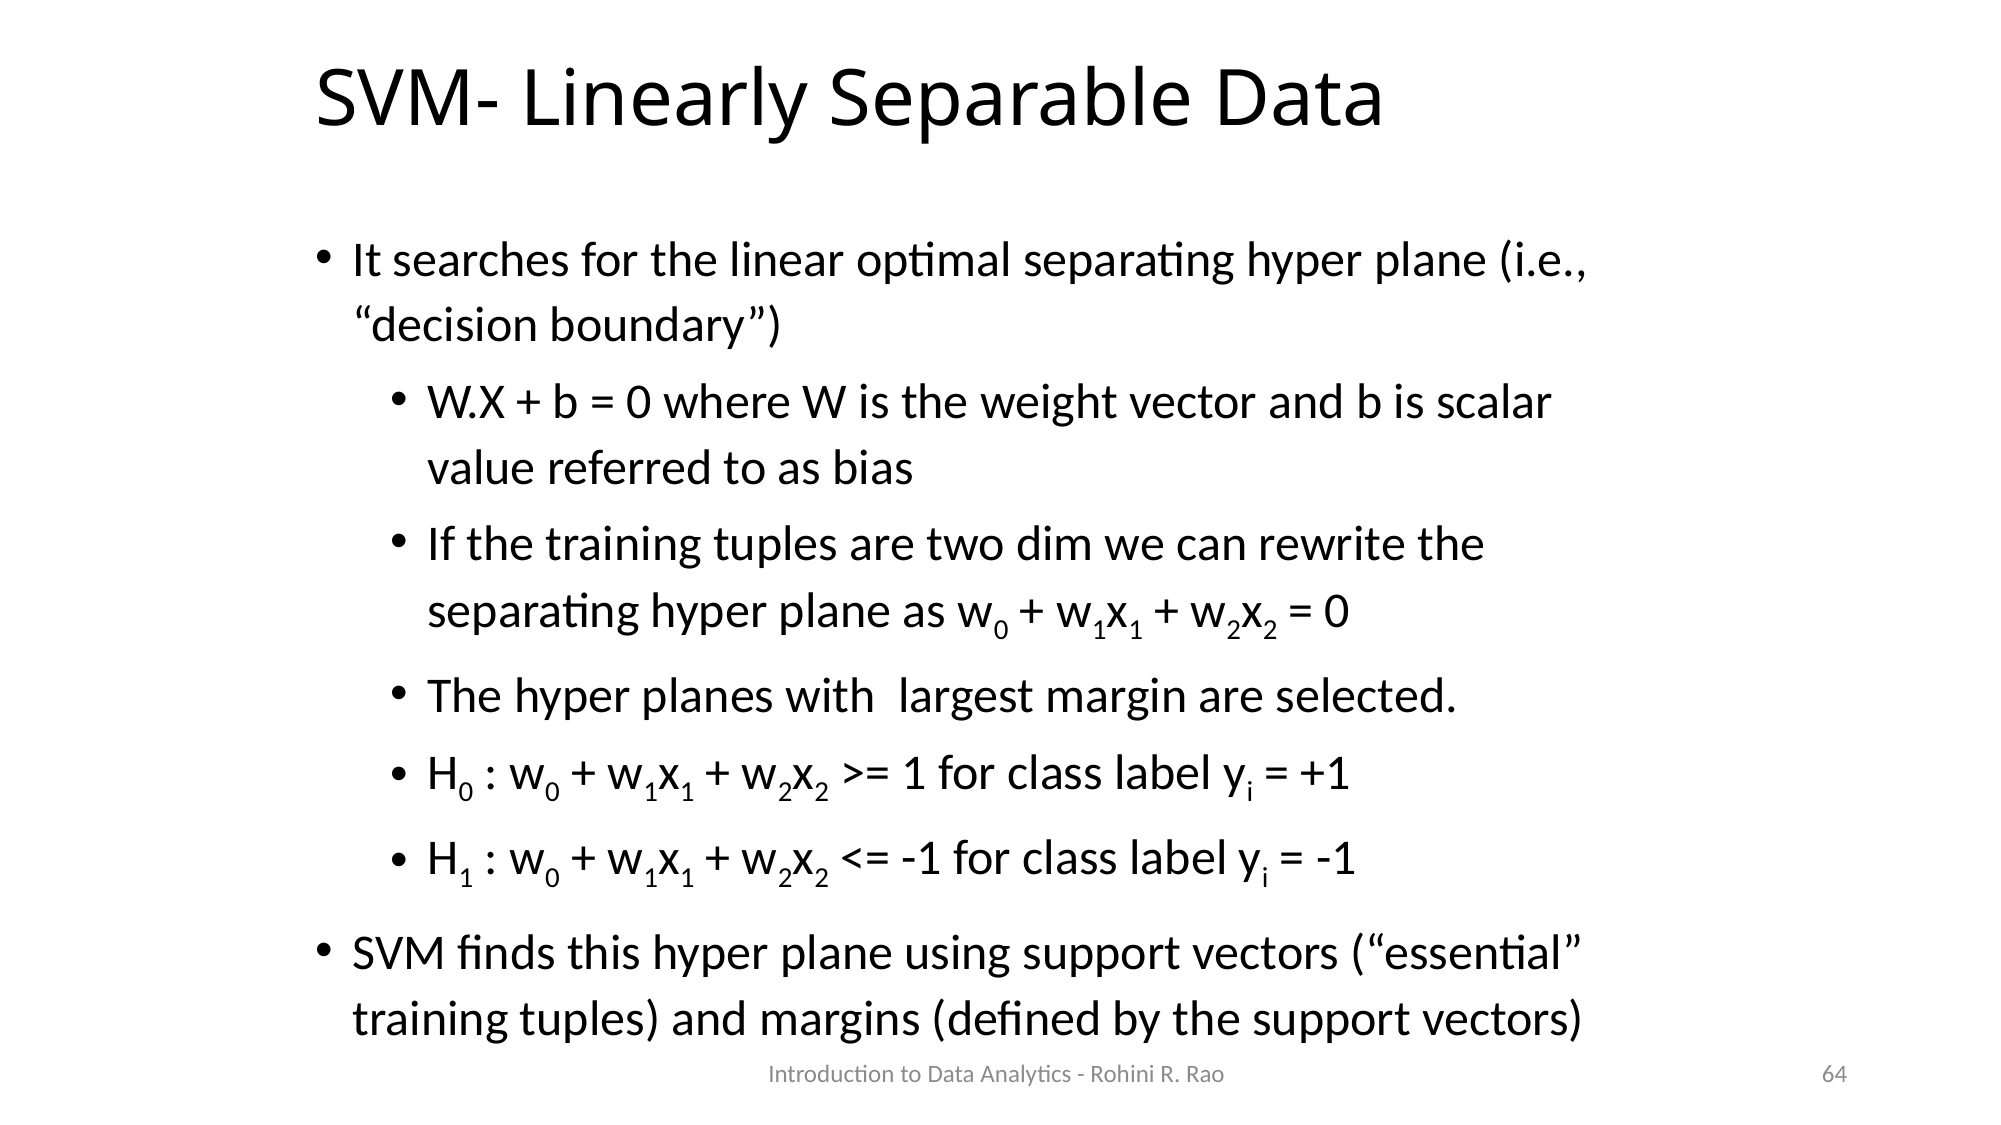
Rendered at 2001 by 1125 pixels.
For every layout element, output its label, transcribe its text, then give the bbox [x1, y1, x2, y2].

title SVM- Linearly Separable Data [300, 50, 1700, 150]
footer Introduction to Data Analytics - Rohini R. Rao [662, 1042, 1338, 1103]
slide_number 64 [1412, 1042, 1863, 1103]
list It searches for the linear optimal separating hyper plane (i.e., “decision boundary”) W.X + b = 0 where W is the weight vector and b is scalar value referred to as bias If the training tuples are two dim we can rewrite the separating hyper plane as w0 + w1x1 + w2x2 = 0 The hyper planes with largest margin are selected. H0 : w0 + w1x1 + w2x2 >= 1 for class label yi = +1 H1 : w0 + w1x1 + w2x2 <= -1 for class label yi = -1 SVM finds this hyper plane using support vectors (“essential” training tuples) and margins (defined by the support vectors) [300, 212, 1688, 1063]
